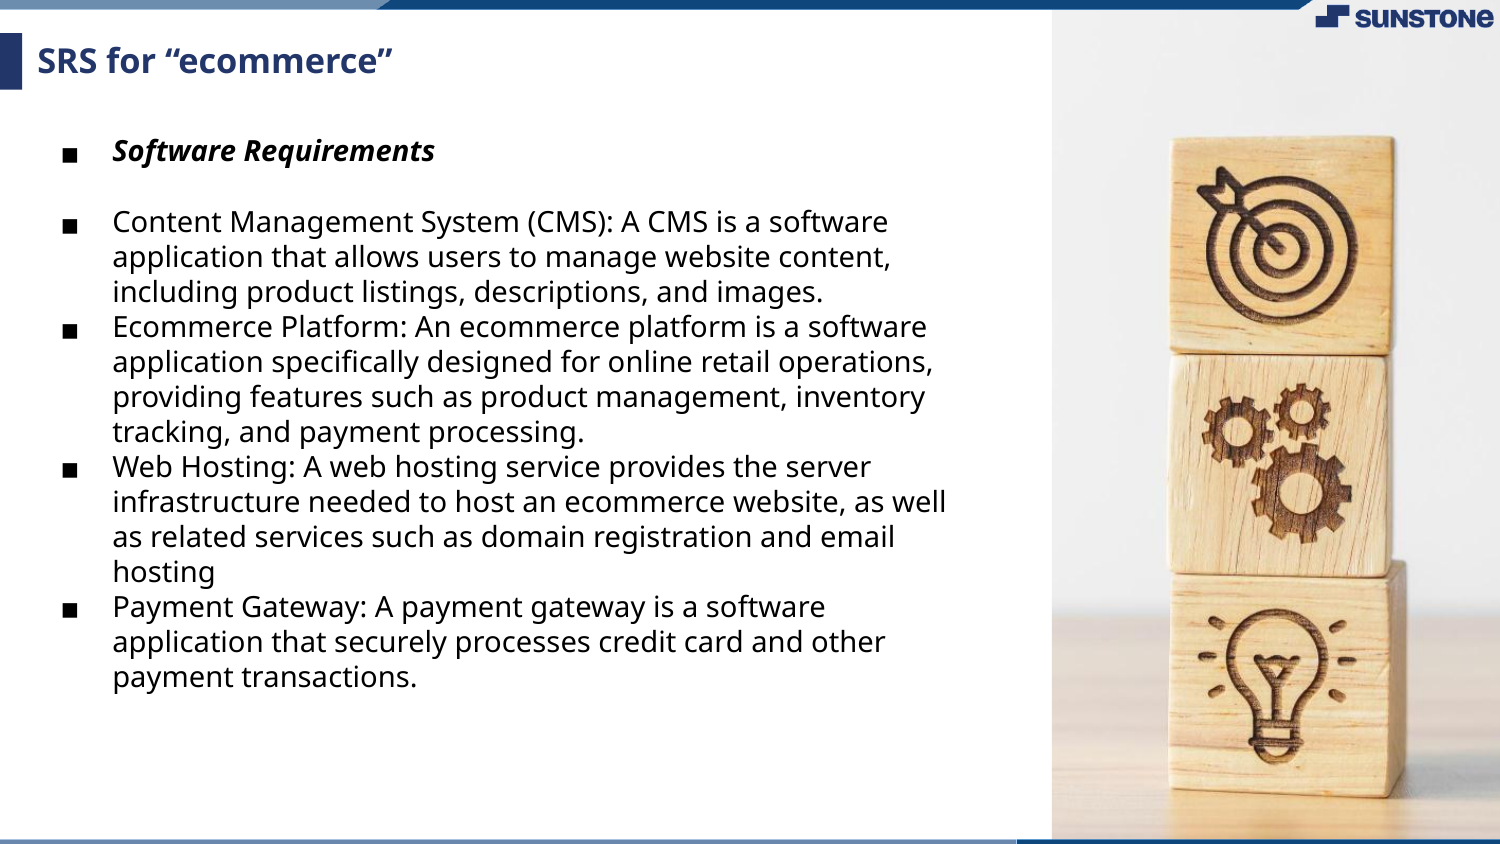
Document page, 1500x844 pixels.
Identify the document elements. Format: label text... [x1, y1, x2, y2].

list Content Management System (CMS): A CMS is a software application that allows users to manage website content, including product listings, descriptions, and images. Ecommerce Platform: An ecommerce platform is a software application specifically designed for online retail operations, providing features such as product management, inventory tracking, and payment processing. Web Hosting: A web hosting service provides the server infrastructure needed to host an ecommerce website, as well as related services such as domain registration and email hosting Payment Gateway: A payment gateway is a software application that securely processes credit card and other payment transactions. [22, 195, 996, 769]
list Software Requirements [22, 124, 750, 181]
picture [0, 0, 1500, 844]
title SRS for “ecommerce” [22, 31, 1316, 88]
